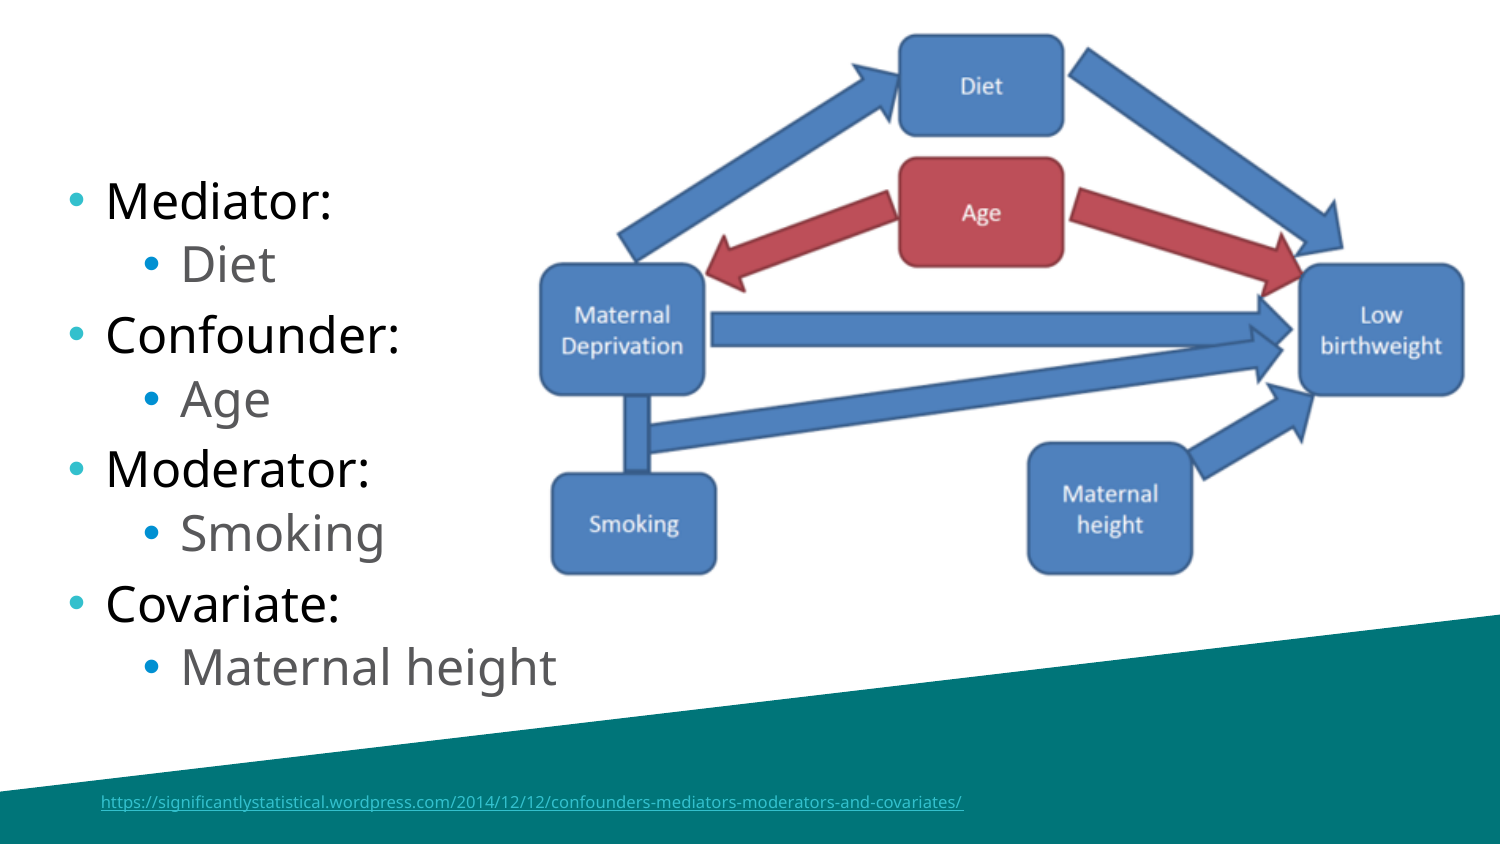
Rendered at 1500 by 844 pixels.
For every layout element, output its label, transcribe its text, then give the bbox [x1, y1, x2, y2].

picture [519, 15, 1489, 597]
list Mediator: Diet Confounder: Age Moderator: Smoking Covariate: Maternal height [52, 161, 1444, 615]
text_box https://significantlystatistical.wordpress.com/2014/12/12/confounders-mediators-moderators-and-covariates/ [85, 784, 1073, 823]
